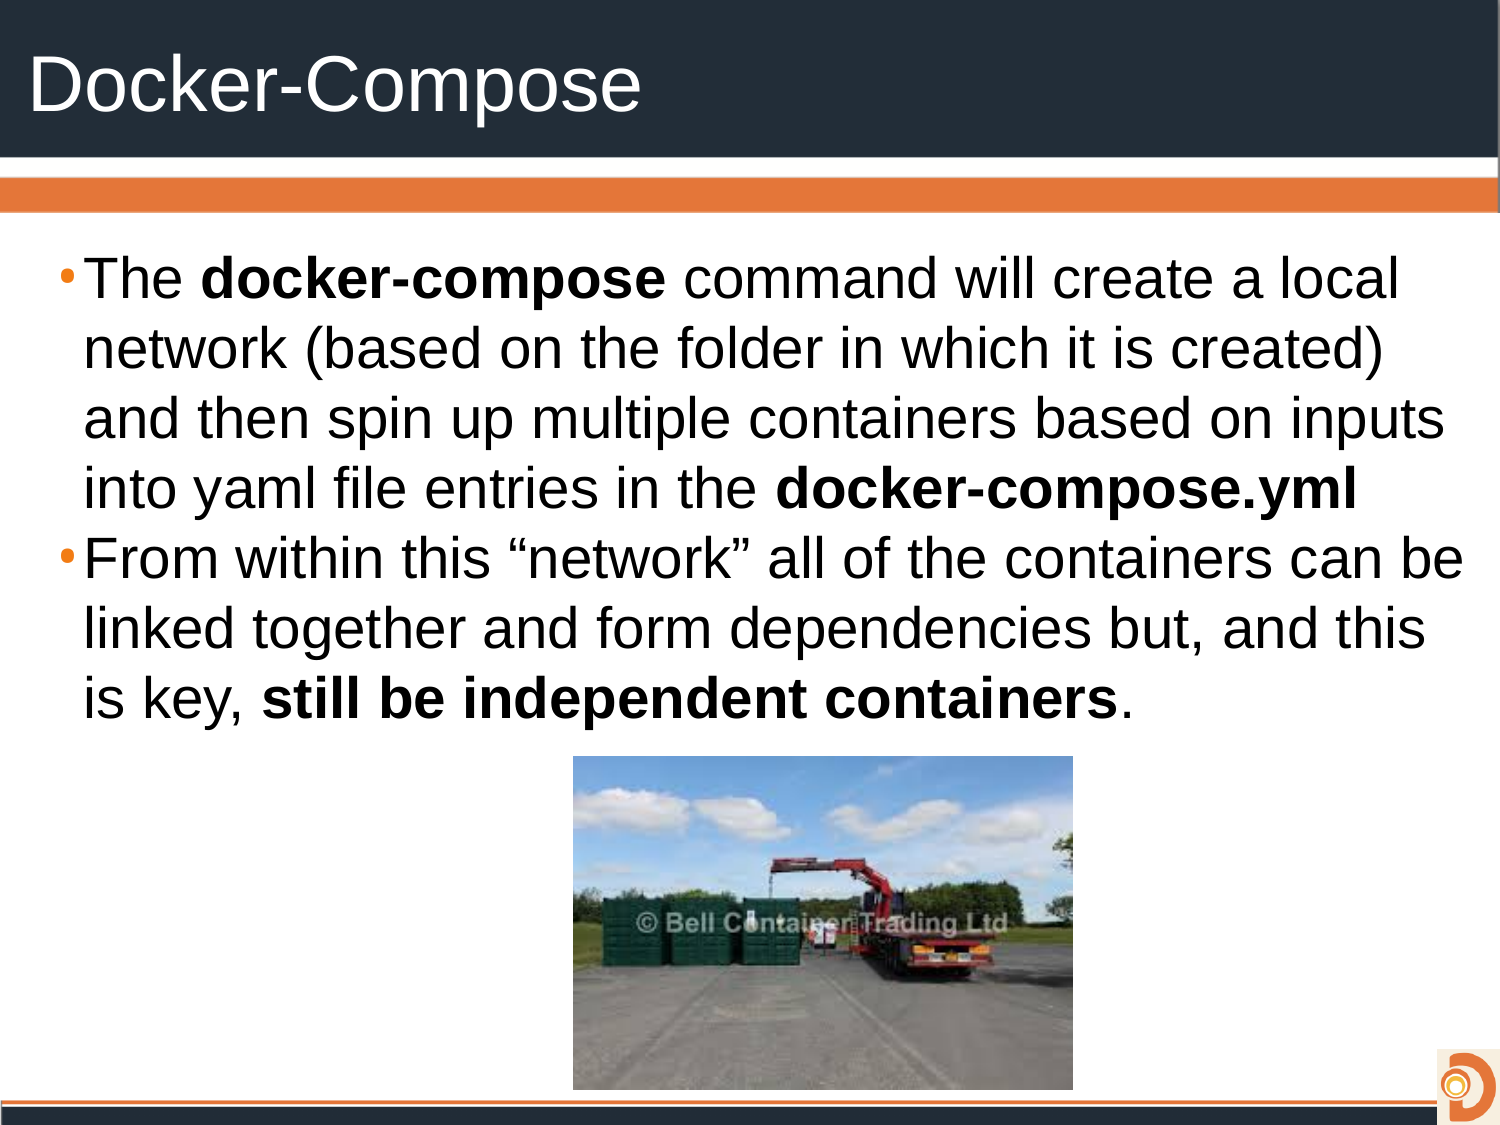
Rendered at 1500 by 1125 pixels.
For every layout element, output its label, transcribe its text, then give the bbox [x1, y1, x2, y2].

list The docker-compose command will create a local network (based on the folder in which it is created) and then spin up multiple containers based on inputs into yaml file entries in the docker-compose.yml From within this “network” all of the containers can be linked together and form dependencies but, and this is key, still be independent containers. [12, 224, 1488, 1050]
title Docker-Compose [12, 24, 1488, 136]
picture [0, 0, 1500, 213]
picture [573, 756, 1074, 1090]
picture [2, 1049, 1500, 1125]
